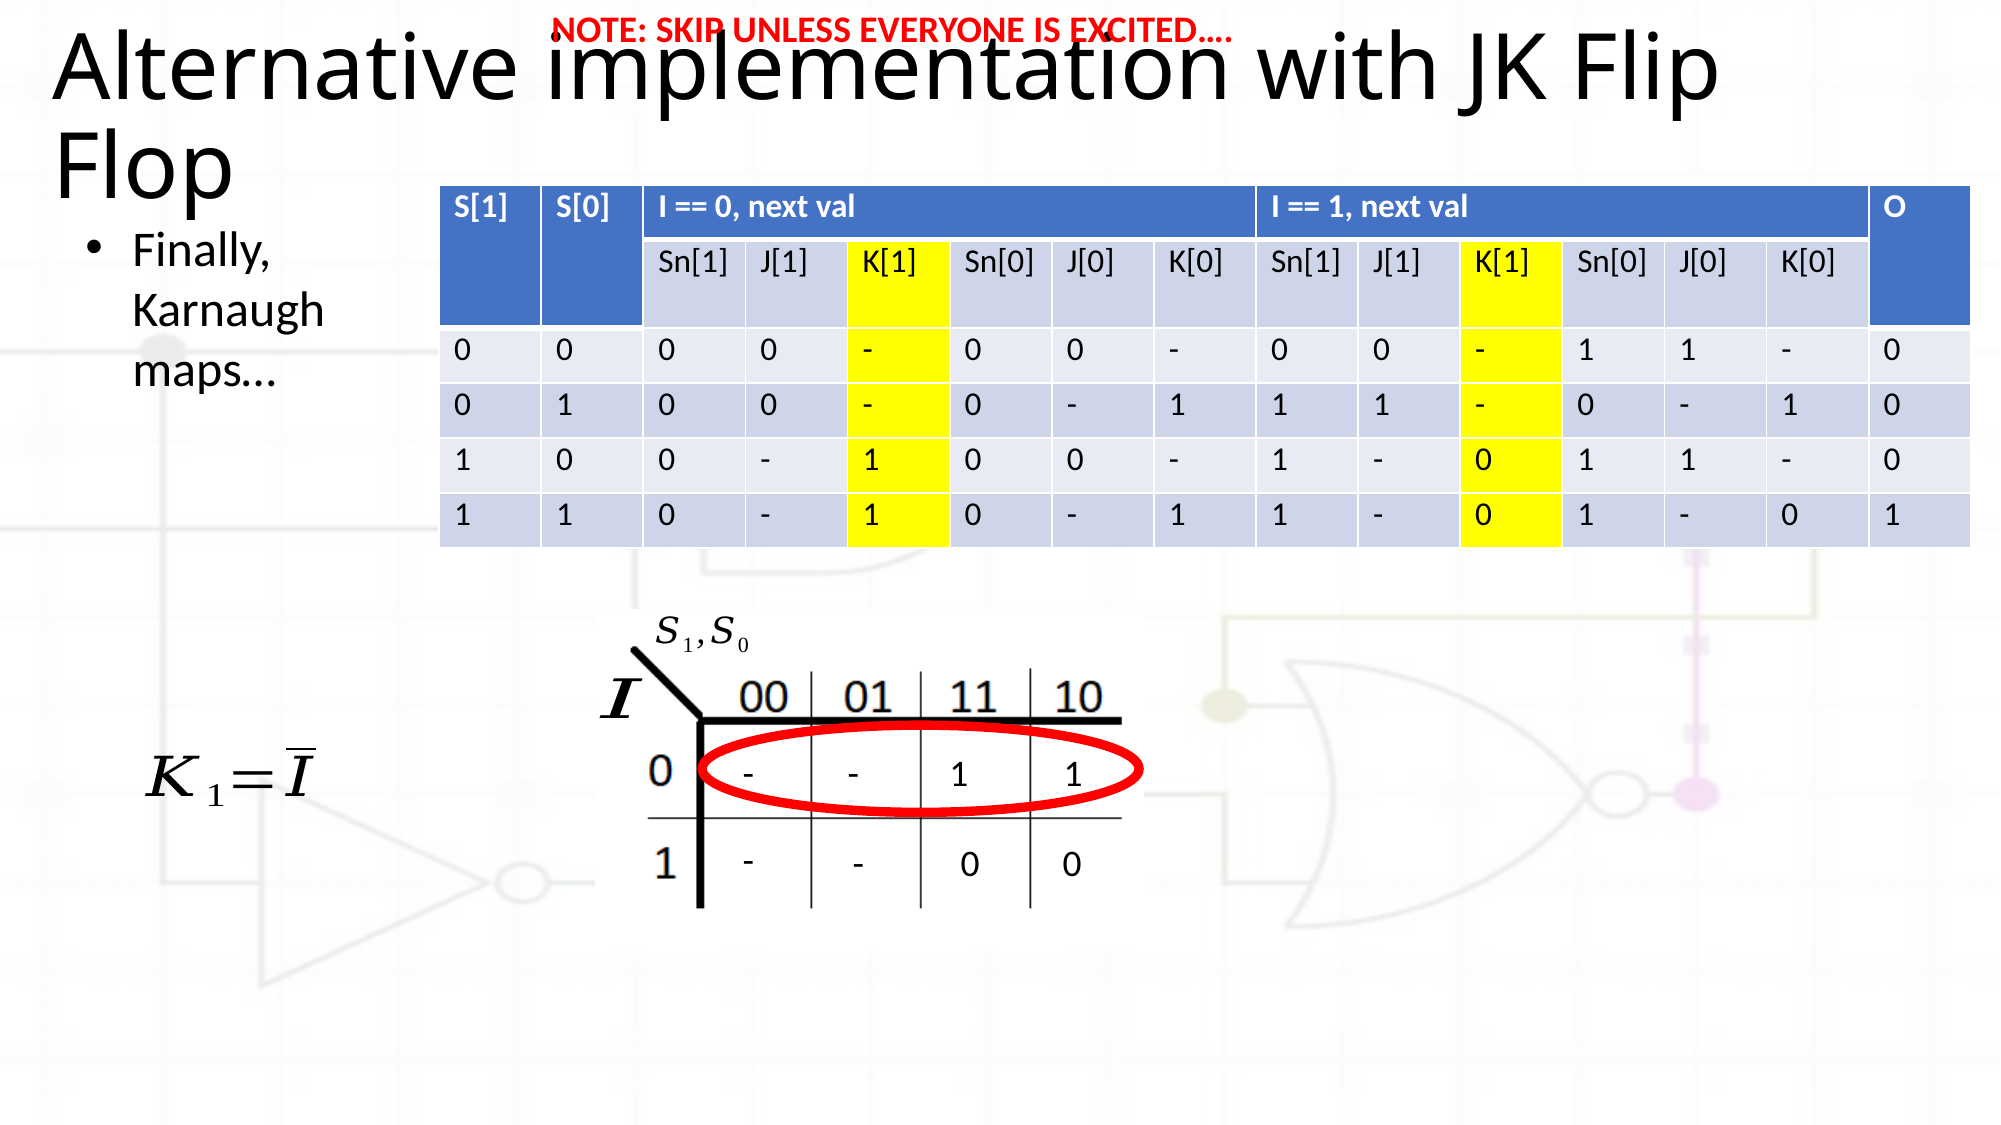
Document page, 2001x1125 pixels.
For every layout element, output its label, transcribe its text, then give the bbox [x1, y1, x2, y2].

title Alternative implementation with JK Flip Flop [37, 10, 1763, 229]
table_cell 0 [951, 439, 1051, 492]
table_cell Sn[0] [1563, 242, 1664, 327]
table_cell 1 [1155, 384, 1255, 437]
table_cell 0 [440, 384, 540, 437]
table_cell 0 [746, 384, 847, 437]
table_cell 0 [1767, 494, 1868, 547]
table_cell 1 [1563, 439, 1664, 492]
table_header S[1] [440, 186, 540, 325]
table_cell 0 [542, 331, 642, 382]
table_header I == 1, next val [1257, 186, 1868, 237]
table_cell - [1665, 494, 1766, 547]
table_cell J[1] [1359, 242, 1459, 327]
table_cell 0 [644, 384, 745, 437]
table_cell 1 [1767, 384, 1868, 437]
table_cell K[0] [1155, 242, 1255, 327]
table_cell - [1053, 494, 1153, 547]
table_cell 0 [1870, 331, 1970, 382]
table_cell 1 [1870, 494, 1970, 547]
table_cell 0 [951, 494, 1051, 547]
text_box Finally, Karnaugh maps… [70, 209, 358, 404]
table_header I == 0, next val [644, 186, 1255, 237]
table_cell J[1] [746, 242, 847, 327]
table_cell 0 [542, 439, 642, 492]
table_cell - [746, 439, 847, 492]
table_cell 0 [644, 439, 745, 492]
table_cell - [1767, 439, 1868, 492]
table_cell - [1461, 384, 1561, 437]
table_cell K[0] [1767, 242, 1868, 327]
table_cell - [1359, 439, 1459, 492]
table_cell 0 [1461, 439, 1561, 492]
picture [595, 609, 1144, 951]
table_header O [1870, 186, 1970, 325]
table_cell - [848, 384, 949, 437]
table_cell J[0] [1053, 242, 1153, 327]
table_cell - [1665, 384, 1766, 437]
table_cell - [746, 494, 847, 547]
table_cell 1 [1257, 439, 1357, 492]
table_cell 1 [440, 494, 540, 547]
table_cell 0 [1257, 329, 1357, 382]
table_cell 1 [848, 494, 949, 547]
table_cell 0 [1870, 384, 1970, 437]
table_header S[0] [542, 186, 642, 325]
text_box NOTE: SKIP UNLESS EVERYONE IS EXCITED…. [536, 0, 1642, 58]
table_cell J[0] [1665, 242, 1766, 327]
table_cell 0 [1053, 439, 1153, 492]
table_cell K[1] [1461, 242, 1561, 327]
table_cell K[1] [848, 242, 949, 327]
table_cell 1 [1665, 329, 1766, 382]
table_cell - [1155, 439, 1255, 492]
table_cell 1 [848, 439, 949, 492]
table_cell 1 [1359, 384, 1459, 437]
table_cell Sn[1] [644, 242, 745, 327]
table_cell - [1359, 494, 1459, 547]
table_cell 1 [440, 439, 540, 492]
table_cell - [1053, 384, 1153, 437]
table_cell 0 [440, 331, 540, 382]
table_cell 0 [1461, 494, 1561, 547]
table_cell 1 [1563, 494, 1664, 547]
table_cell 1 [1665, 439, 1766, 492]
table_cell Sn[1] [1257, 242, 1357, 327]
table_cell 0 [951, 329, 1051, 382]
table_cell Sn[0] [951, 242, 1051, 327]
table_cell 1 [542, 494, 642, 547]
table_cell 0 [1053, 329, 1153, 382]
table_cell 1 [1257, 384, 1357, 437]
table_cell - [1461, 329, 1561, 382]
table_cell 0 [1870, 439, 1970, 492]
table_cell 1 [1155, 494, 1255, 547]
table_cell 0 [1359, 329, 1459, 382]
table_cell - [1155, 329, 1255, 382]
table_cell 0 [746, 329, 847, 382]
table_cell - [848, 329, 949, 382]
table_cell - [1767, 329, 1868, 382]
table_cell 0 [951, 384, 1051, 437]
table_cell 1 [542, 384, 642, 437]
table_cell 0 [1563, 384, 1664, 437]
table_cell 0 [644, 329, 745, 382]
table_cell 1 [1257, 494, 1357, 547]
table_cell 0 [644, 494, 745, 547]
table_cell 1 [1563, 329, 1664, 382]
